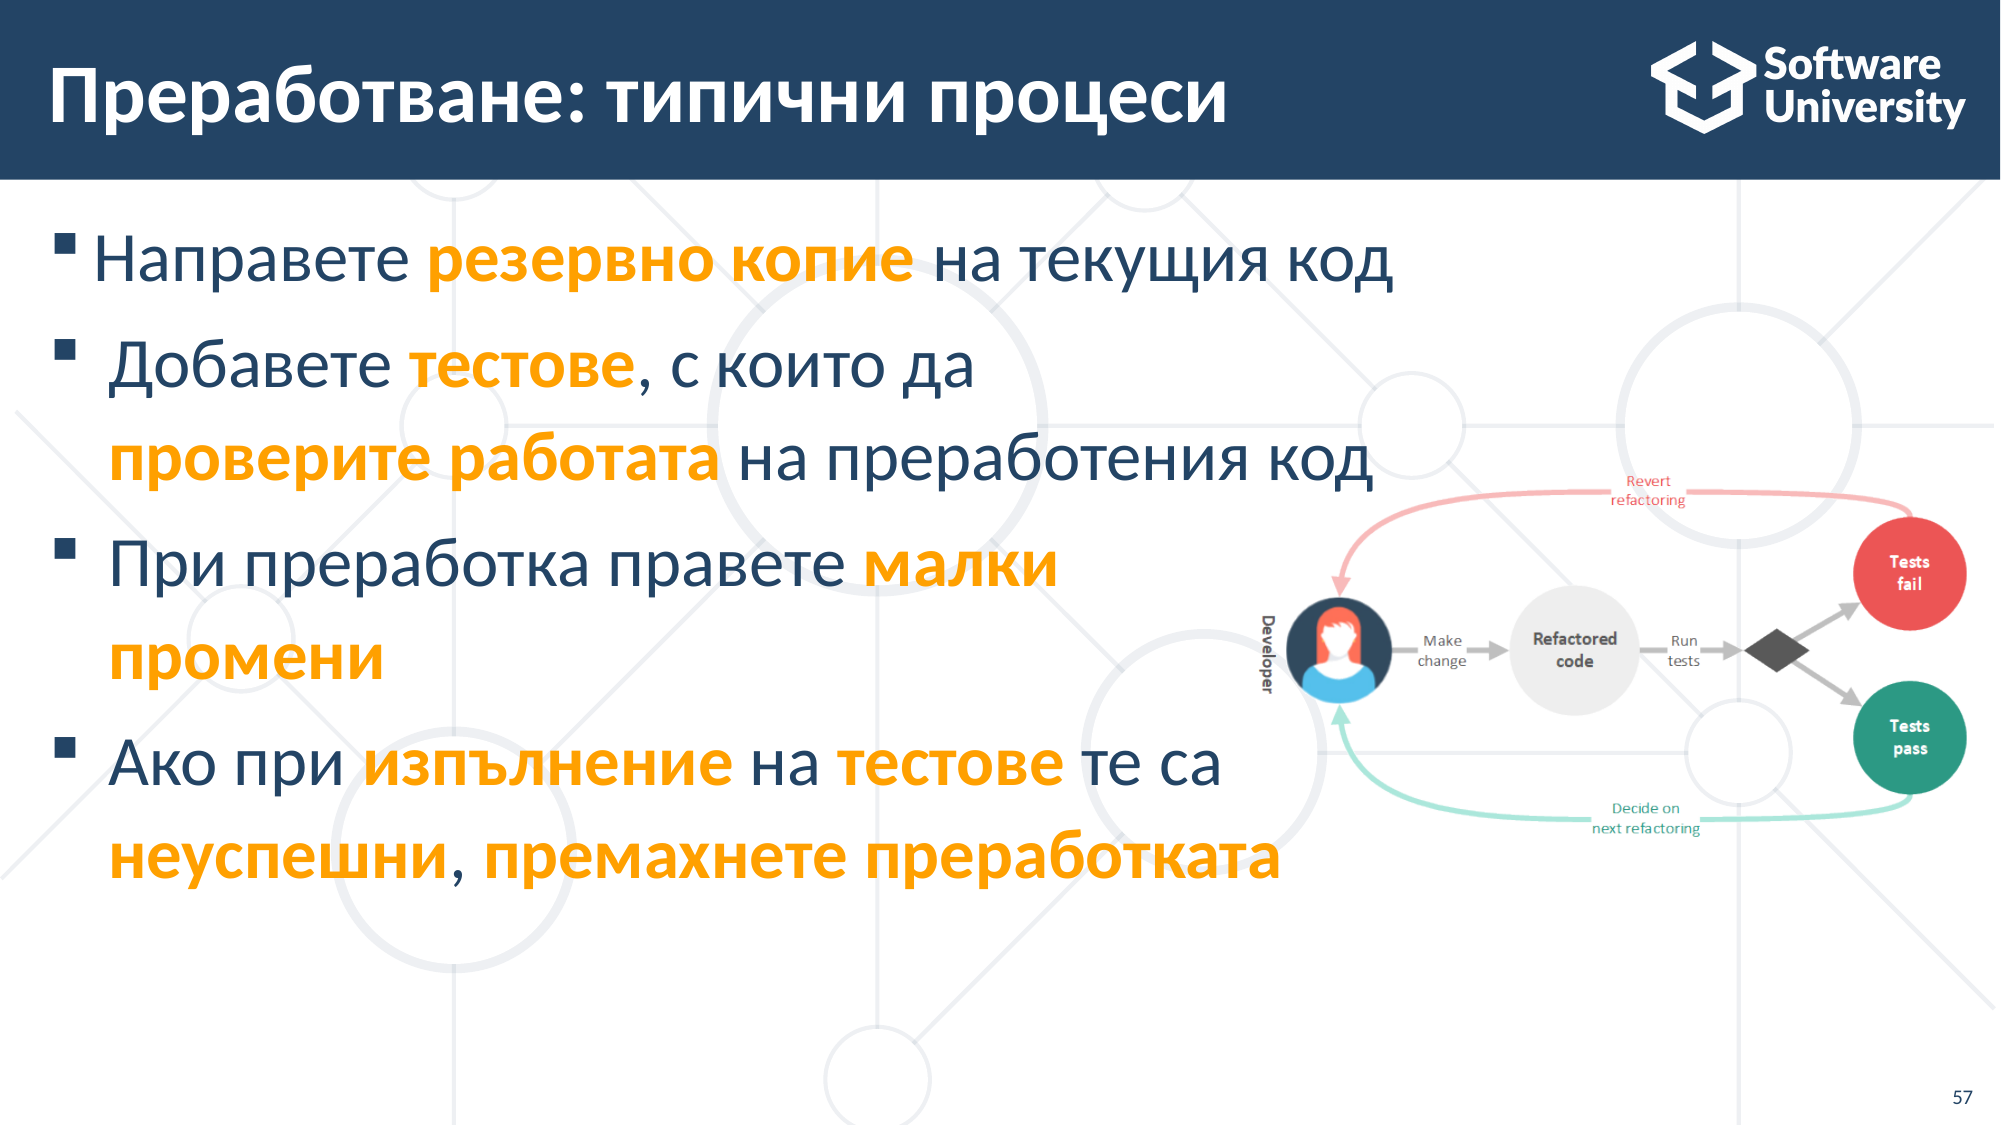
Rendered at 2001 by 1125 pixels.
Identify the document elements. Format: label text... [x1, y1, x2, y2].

picture [1247, 465, 1968, 847]
list Направете резервно копие на текущия код Добавете тестове, с които да проверите работата на преработения код При преработка правете малки промени Ако при изпълнение на тестове те са неуспешни, премахнете преработката [31, 196, 1434, 1104]
picture [1651, 41, 1966, 134]
title Преработване: типични процеси [31, 16, 1625, 162]
slide_number 57 [1927, 1067, 1989, 1117]
